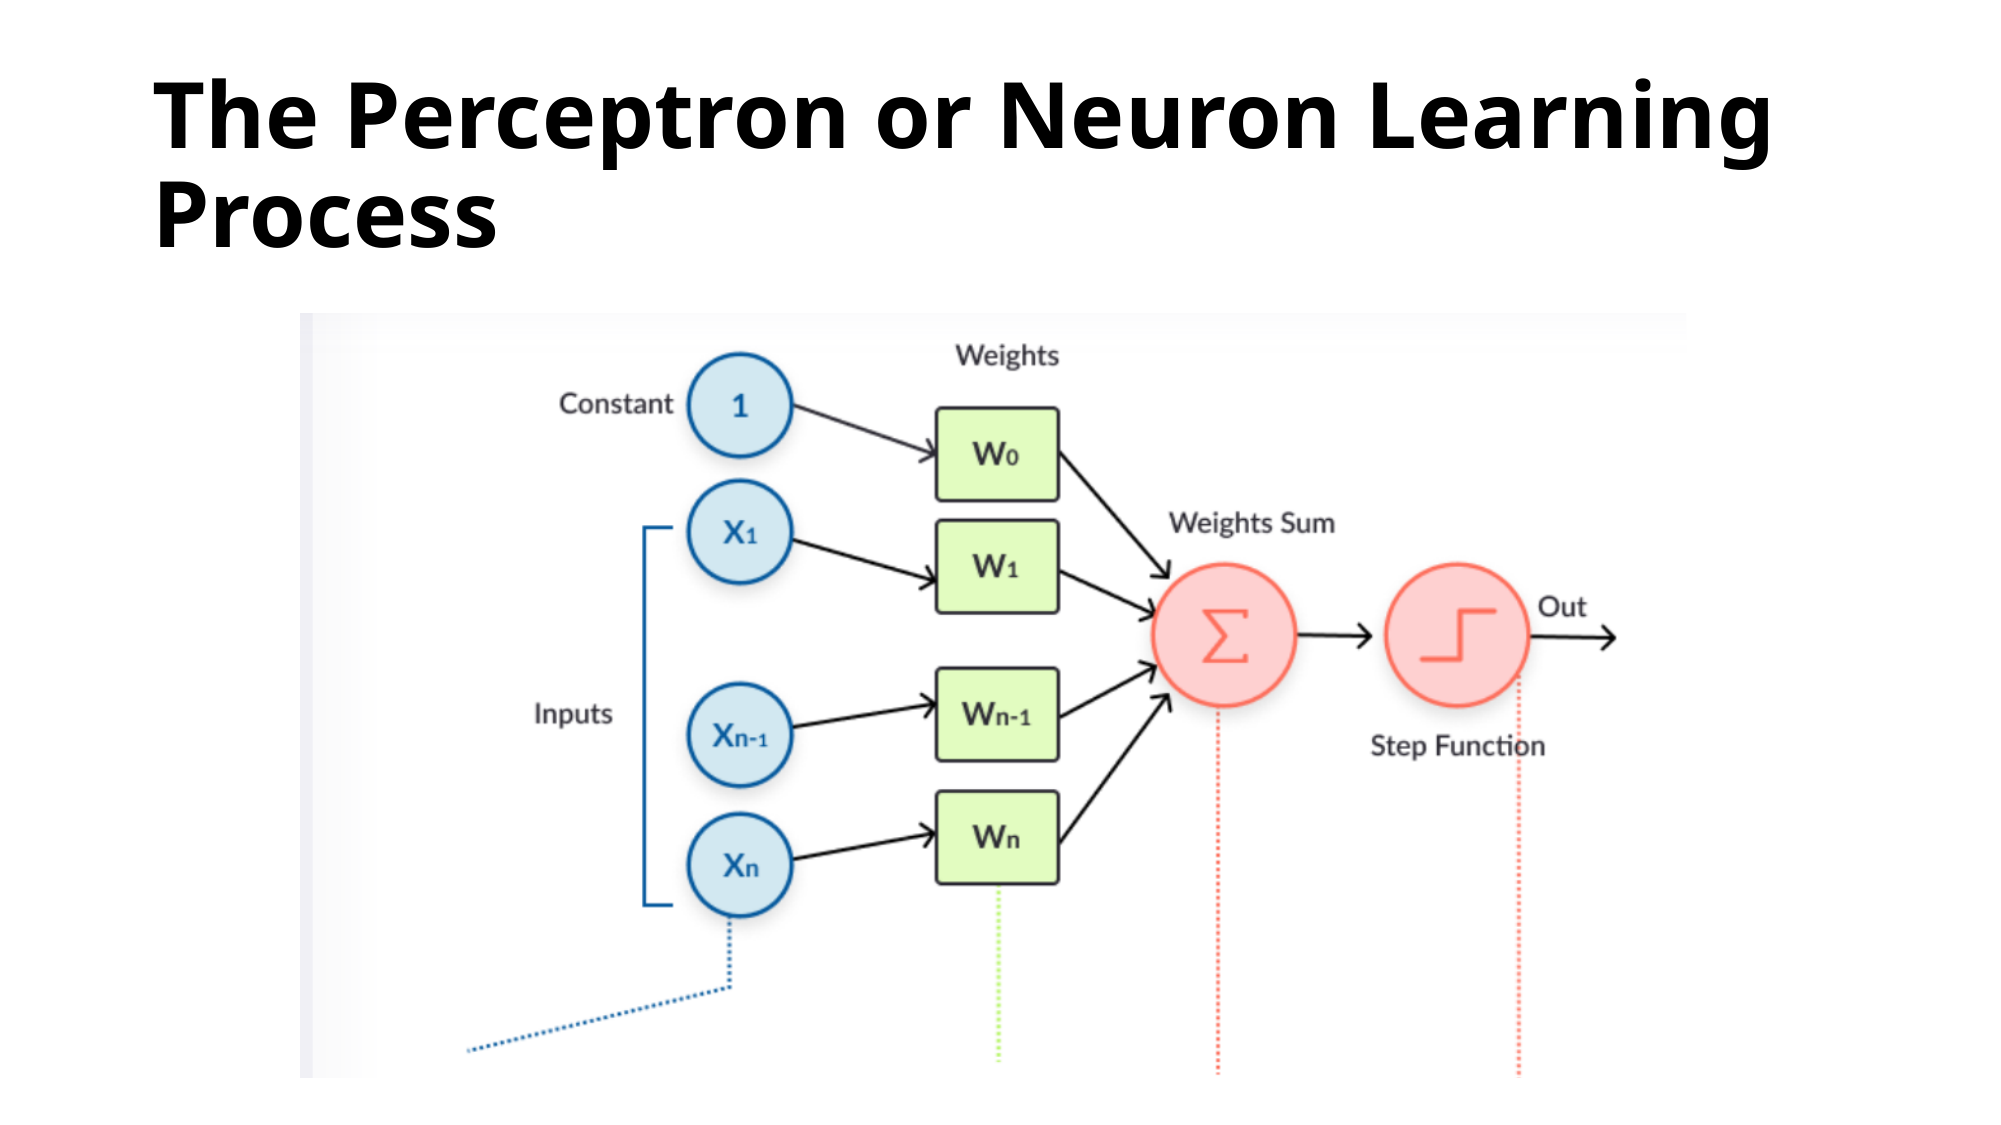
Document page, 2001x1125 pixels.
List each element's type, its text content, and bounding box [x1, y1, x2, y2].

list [299, 313, 1687, 1078]
title The Perceptron or Neuron Learning Process [137, 59, 1863, 278]
